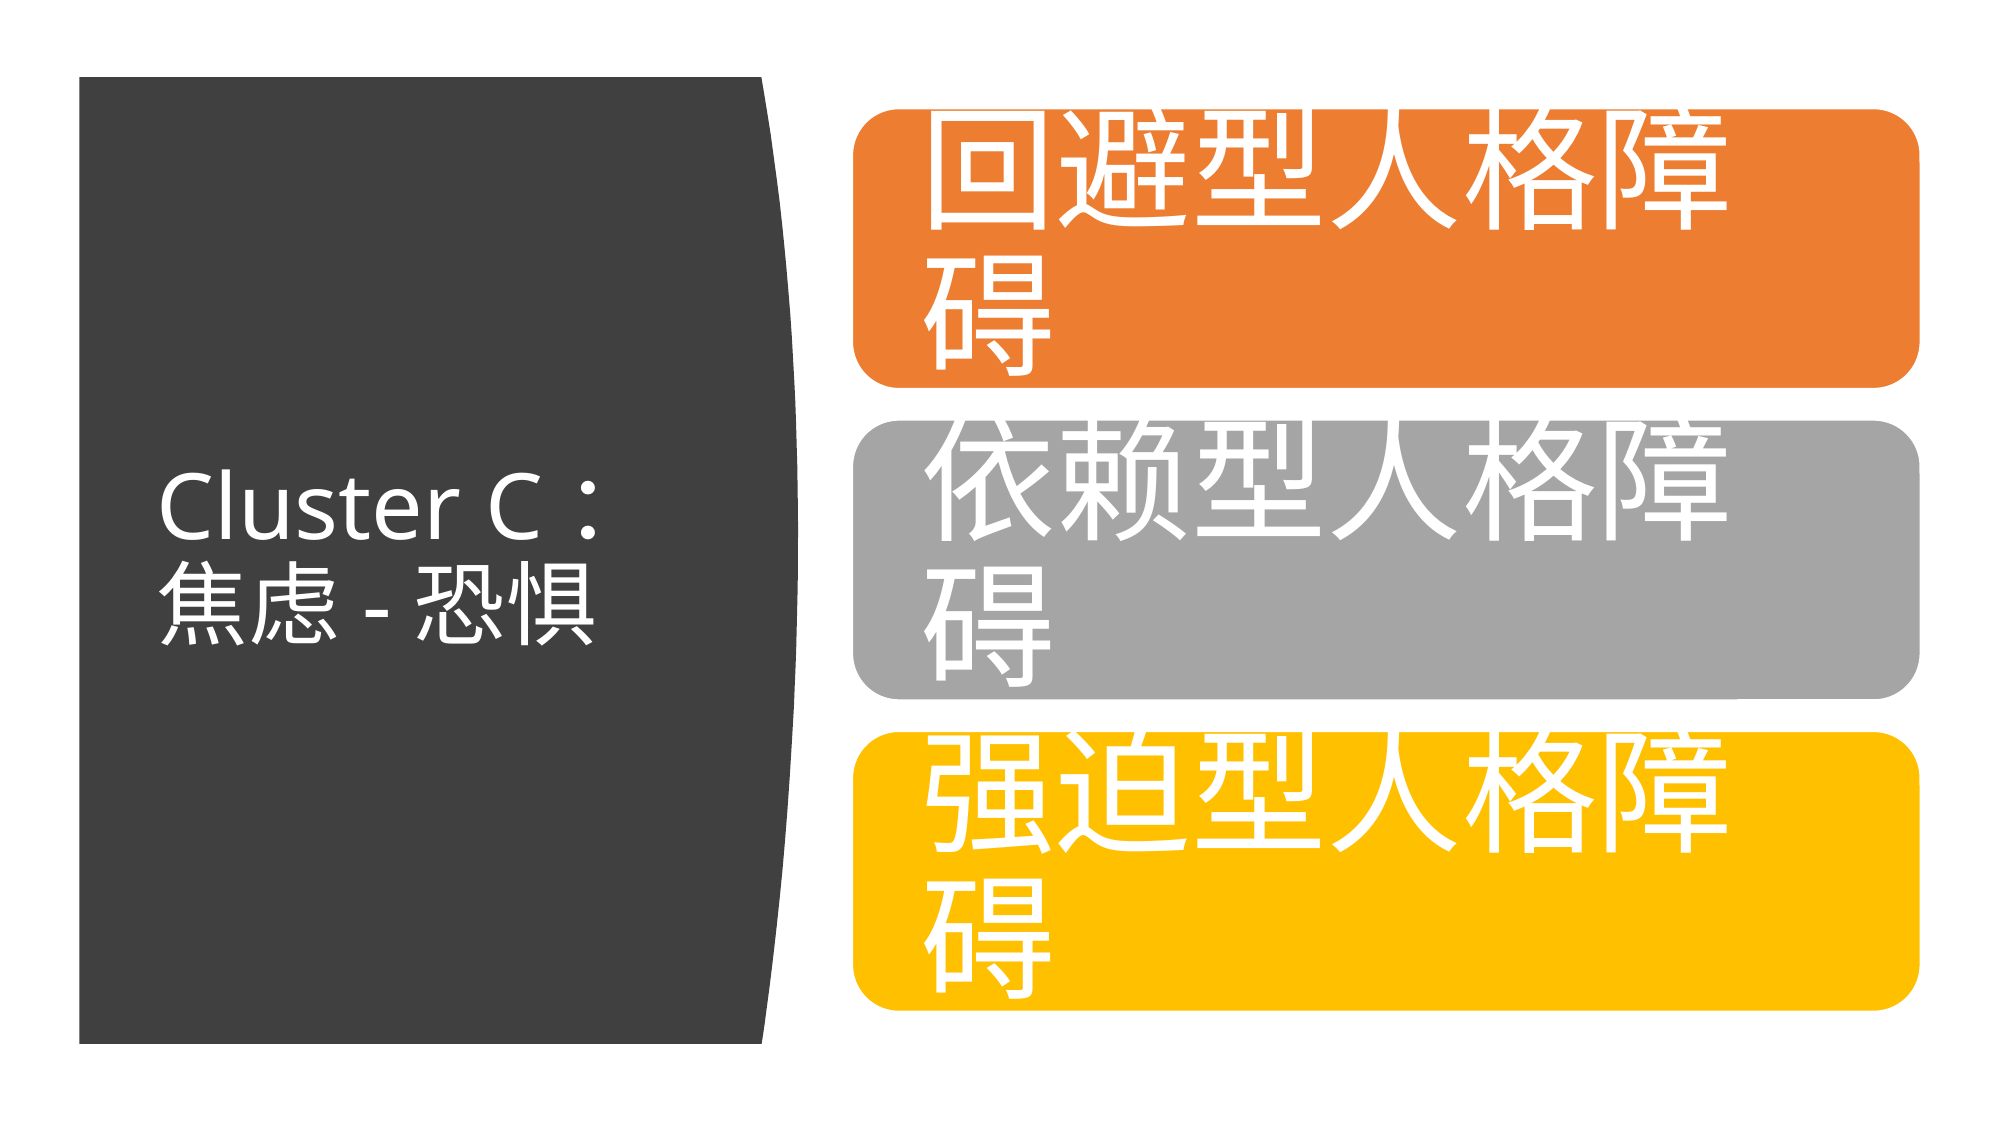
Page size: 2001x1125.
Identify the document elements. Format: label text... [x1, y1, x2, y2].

text_box [78, 76, 800, 1045]
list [852, 77, 1921, 1043]
title Cluster C： 焦虑-恐惧 [141, 166, 702, 953]
